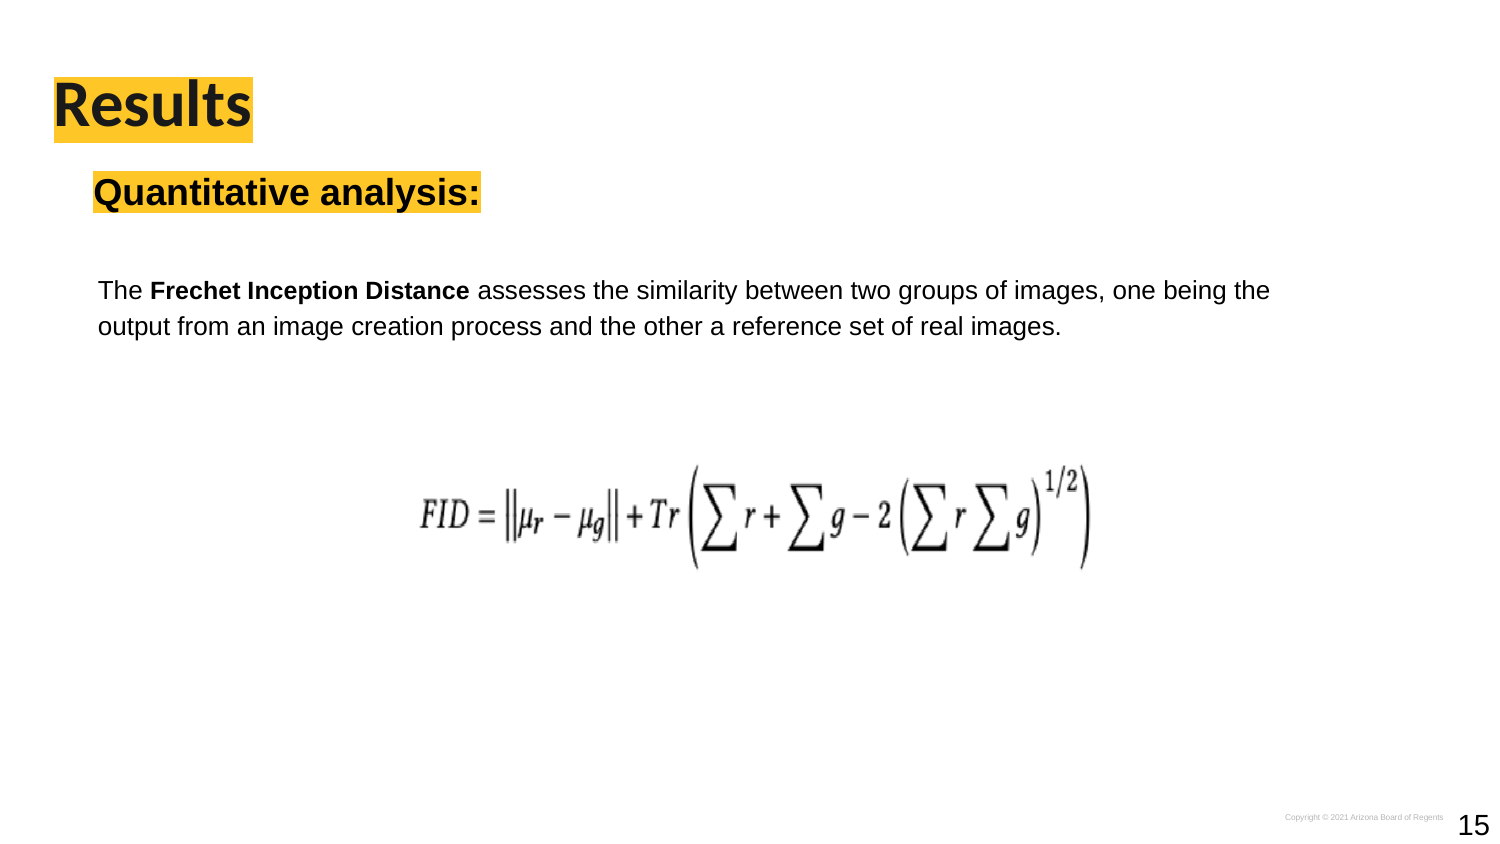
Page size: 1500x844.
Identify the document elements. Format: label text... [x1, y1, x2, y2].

text_box [850, 285, 1087, 339]
title Results [38, 44, 1475, 161]
slide_number 15 [1442, 798, 1500, 844]
text_box The Frechet Inception Distance assesses the similarity between two groups of images, one being the output from an image creation process and the other a reference set of real images. [82, 253, 1333, 308]
text_box Quantitative analysis: [78, 160, 1000, 221]
picture [395, 428, 1105, 584]
